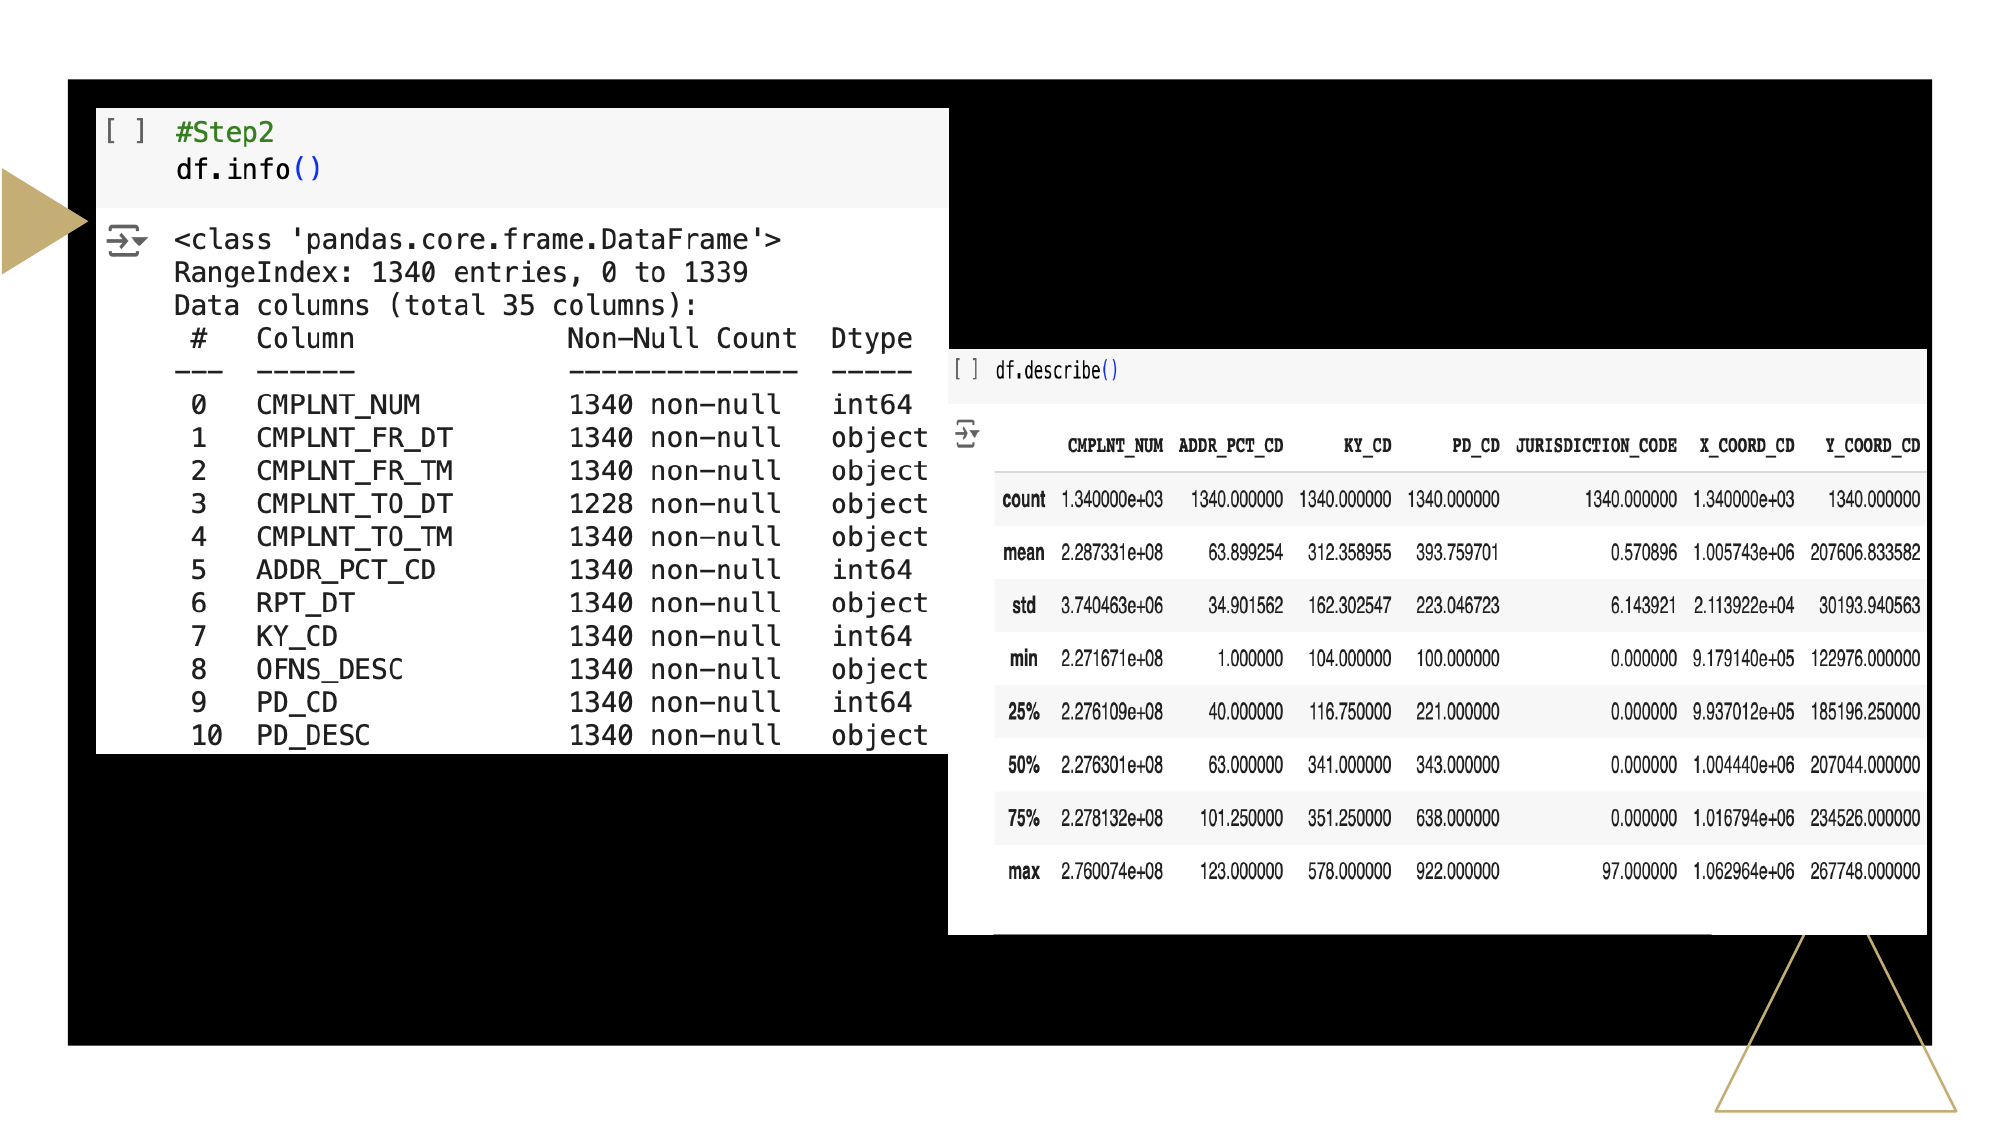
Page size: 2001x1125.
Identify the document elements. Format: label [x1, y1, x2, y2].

list [96, 107, 949, 755]
picture [947, 349, 1927, 936]
